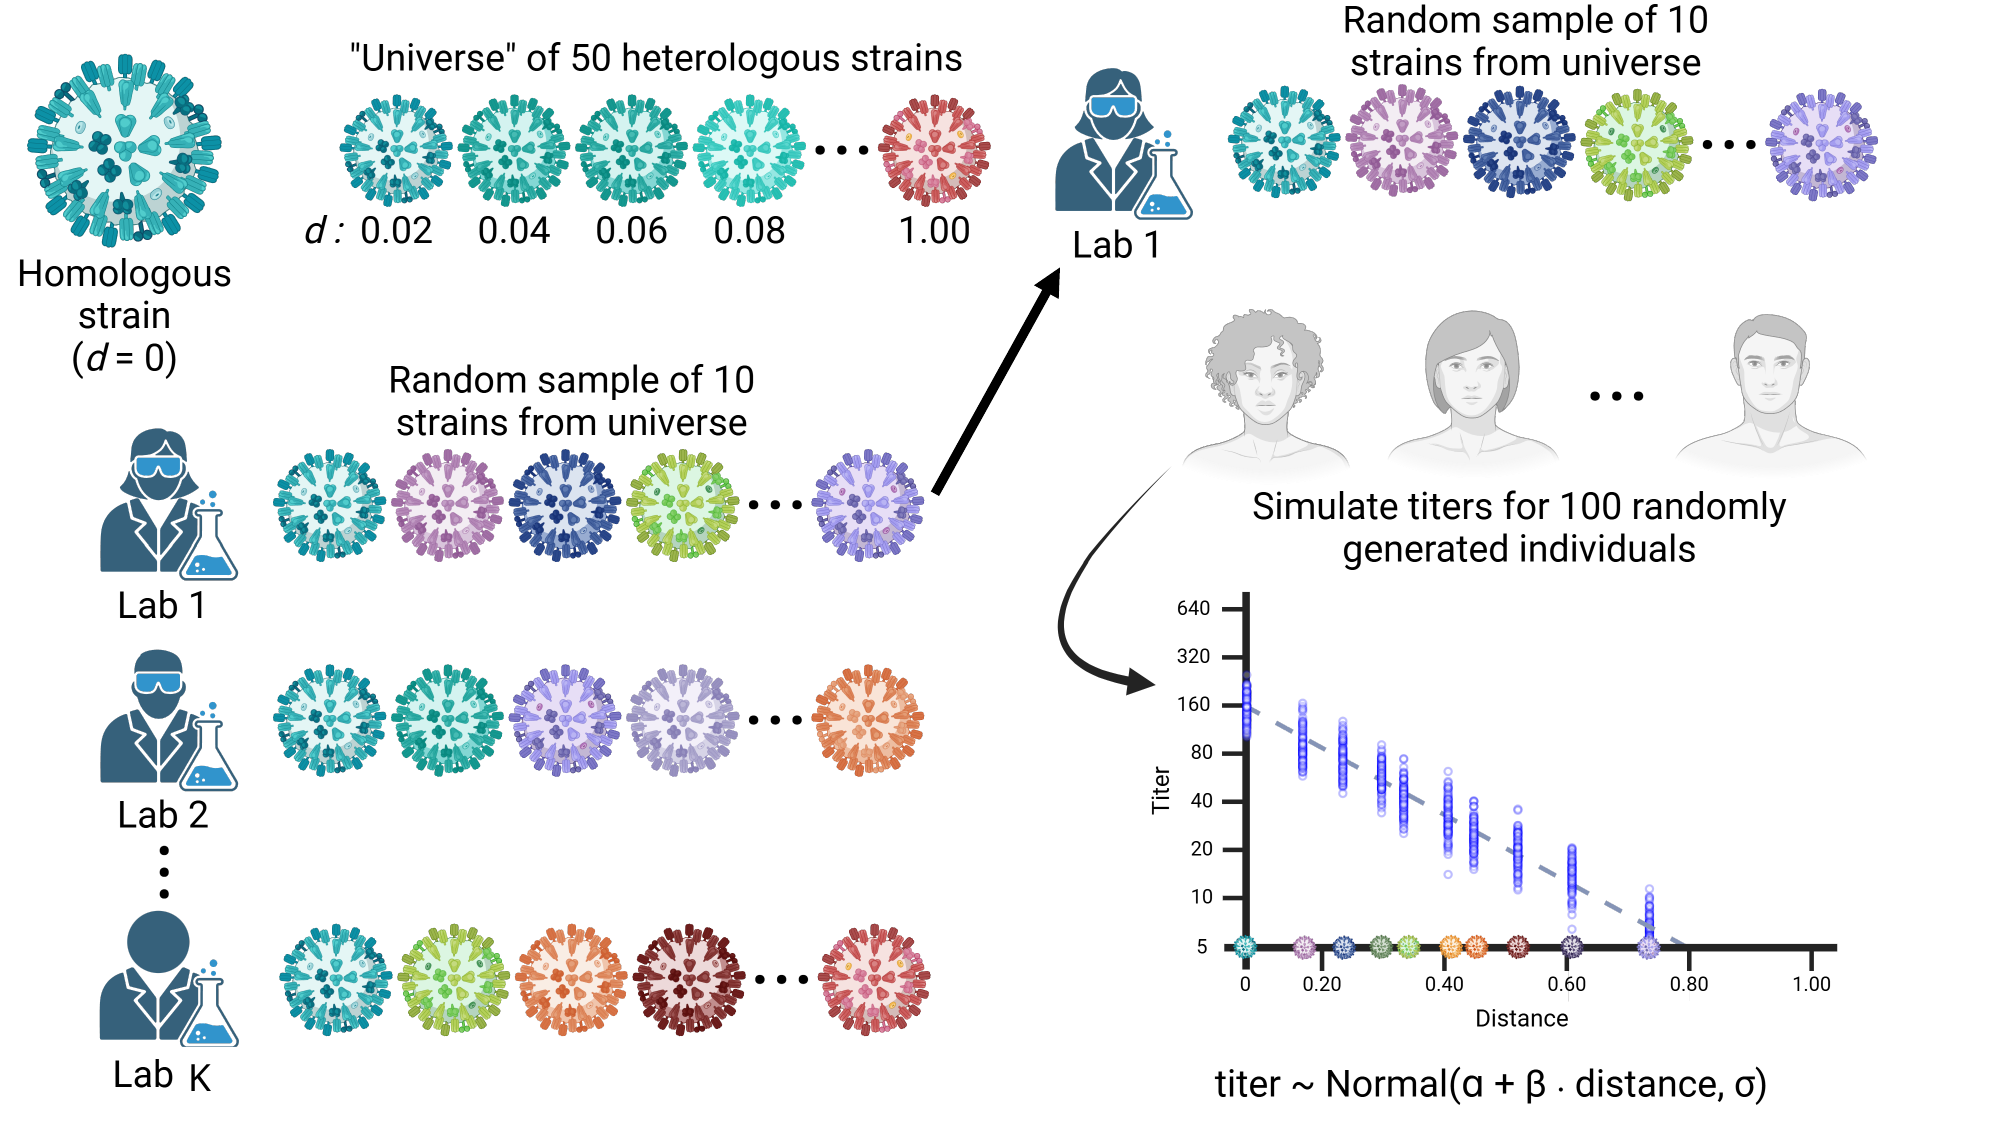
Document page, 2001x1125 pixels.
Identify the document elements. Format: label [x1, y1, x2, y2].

picture [0, 0, 2000, 1125]
text_box [934, 266, 1061, 495]
